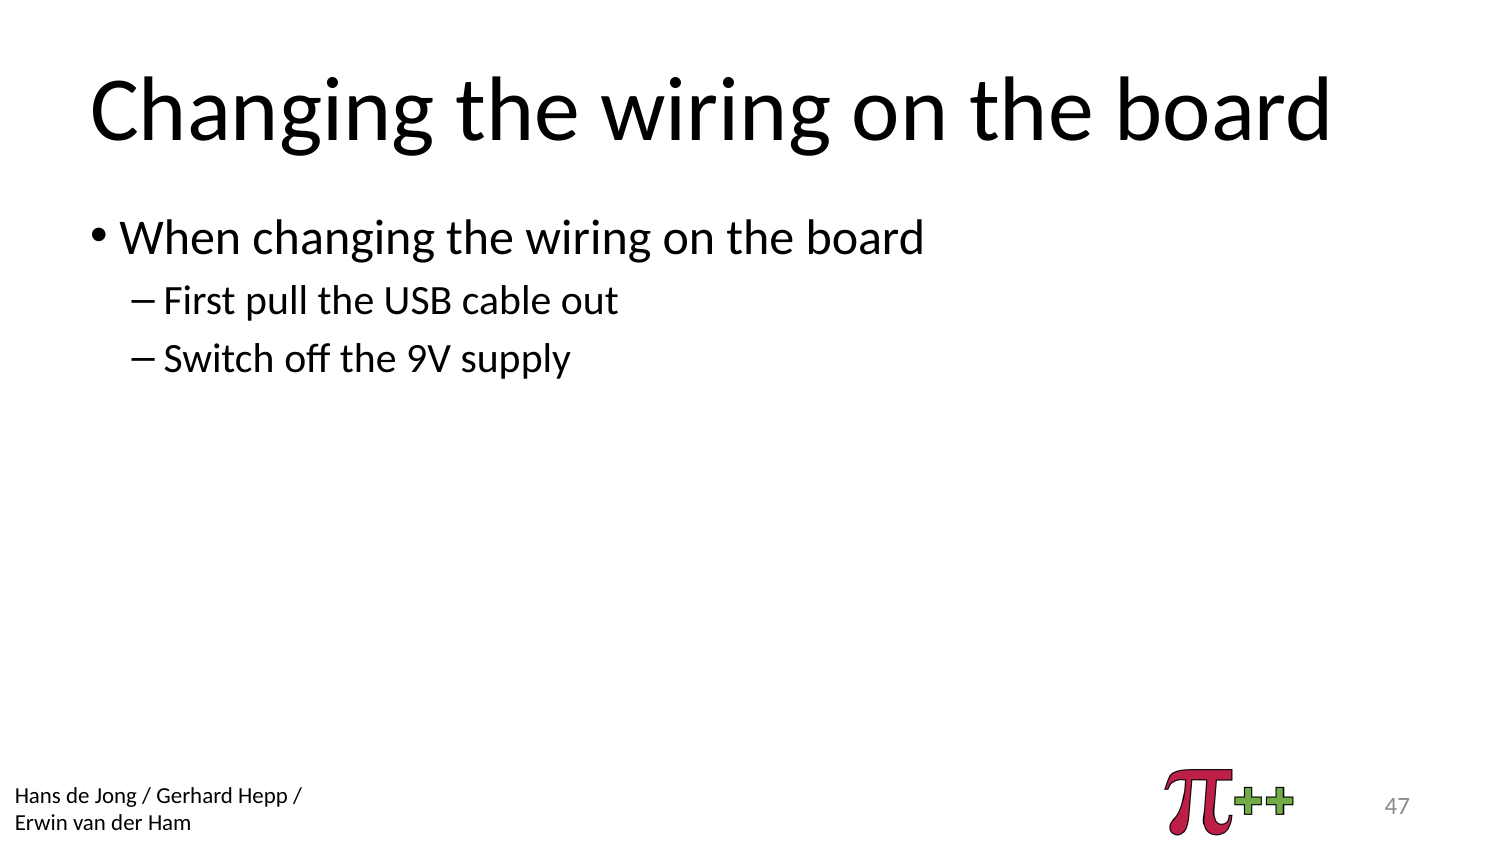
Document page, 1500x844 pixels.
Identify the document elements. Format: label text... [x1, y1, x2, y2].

list When changing the wiring on the board First pull the USB cable out Switch off the 9V supply [75, 196, 1425, 754]
slide_number 47 [1340, 782, 1425, 827]
title Changing the wiring on the board [75, 33, 1425, 175]
picture [1163, 768, 1294, 836]
